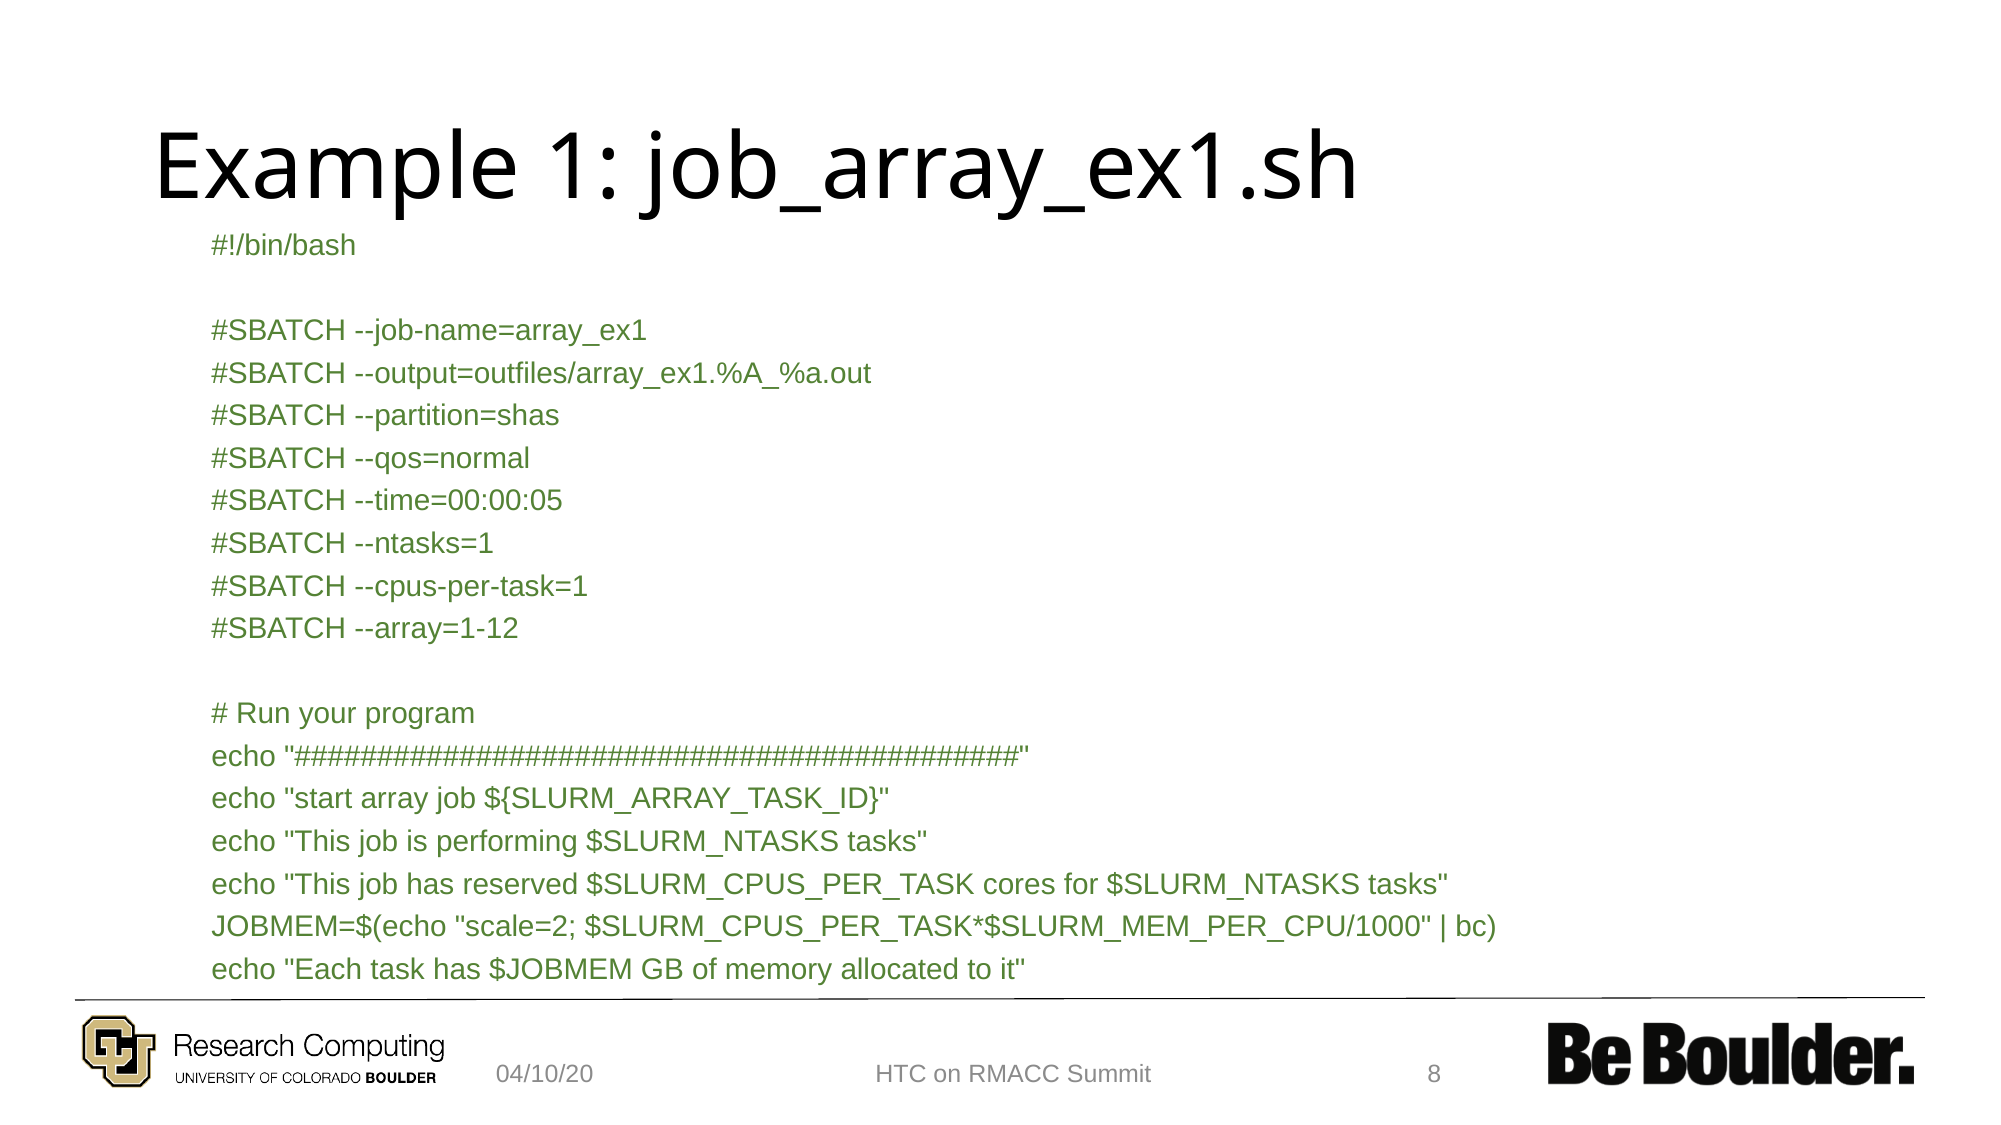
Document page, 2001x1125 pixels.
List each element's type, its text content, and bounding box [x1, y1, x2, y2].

title Example 1: job_array_ex1.sh [137, 59, 1911, 278]
slide_number 8 [1412, 1042, 1525, 1103]
picture [1524, 1015, 1938, 1088]
picture [81, 1015, 444, 1088]
list #!/bin/bash #SBATCH --job-name=array_ex1 #SBATCH --output=outfiles/array_ex1.%A_%a.out #SBATCH --partition=shas #SBATCH --qos=normal #SBATCH --time=00:00:05 #SBATCH --ntasks=1 #SBATCH --cpus-per-task=1 #SBATCH --array=1-12 # Run your program echo "############################################" echo "start array job ${SLURM_ARRAY_TASK_ID}" echo "This job is performing $SLURM_NTASKS tasks" echo "This job has reserved $SLURM_CPUS_PER_TASK cores for $SLURM_NTASKS tasks" JOBMEM=$(echo "scale=2; $SLURM_CPUS_PER_TASK*$SLURM_MEM_PER_CPU/1000" | bc) echo "Each task has $JOBMEM GB of memory allocated to it" [196, 222, 1863, 1002]
footer HTC on RMACC Summit [676, 1042, 1352, 1103]
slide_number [480, 1042, 615, 1103]
